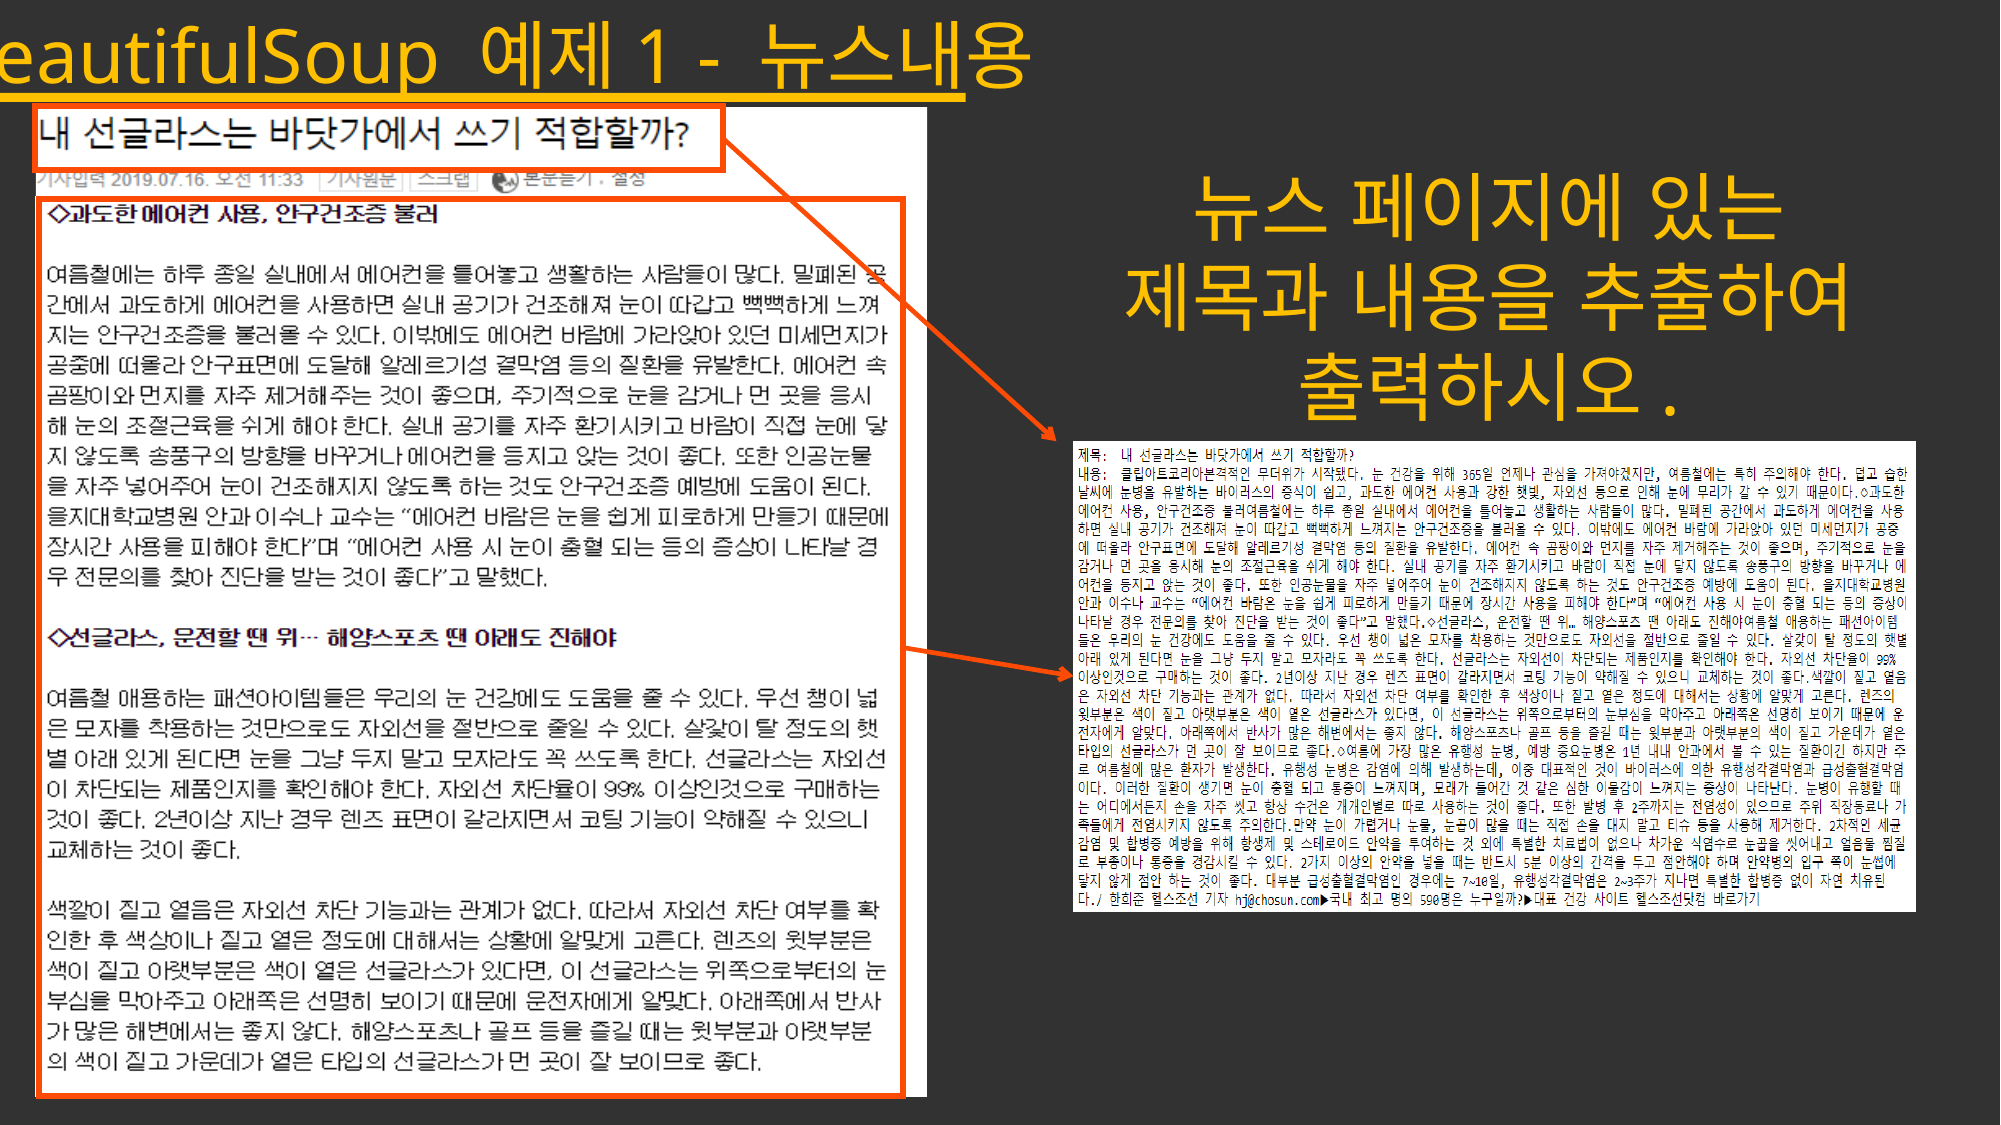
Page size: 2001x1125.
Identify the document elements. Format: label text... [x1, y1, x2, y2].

picture [1073, 441, 1916, 912]
text_box 뉴스 페이지에 있는 제목과 내용을 추출하여 출력하시오. [1108, 153, 1870, 439]
text_box BeautifulSoup 예제1 - 뉴스내용 [0, 0, 1071, 106]
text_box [903, 647, 1073, 677]
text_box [722, 138, 1057, 442]
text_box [35, 107, 928, 1097]
